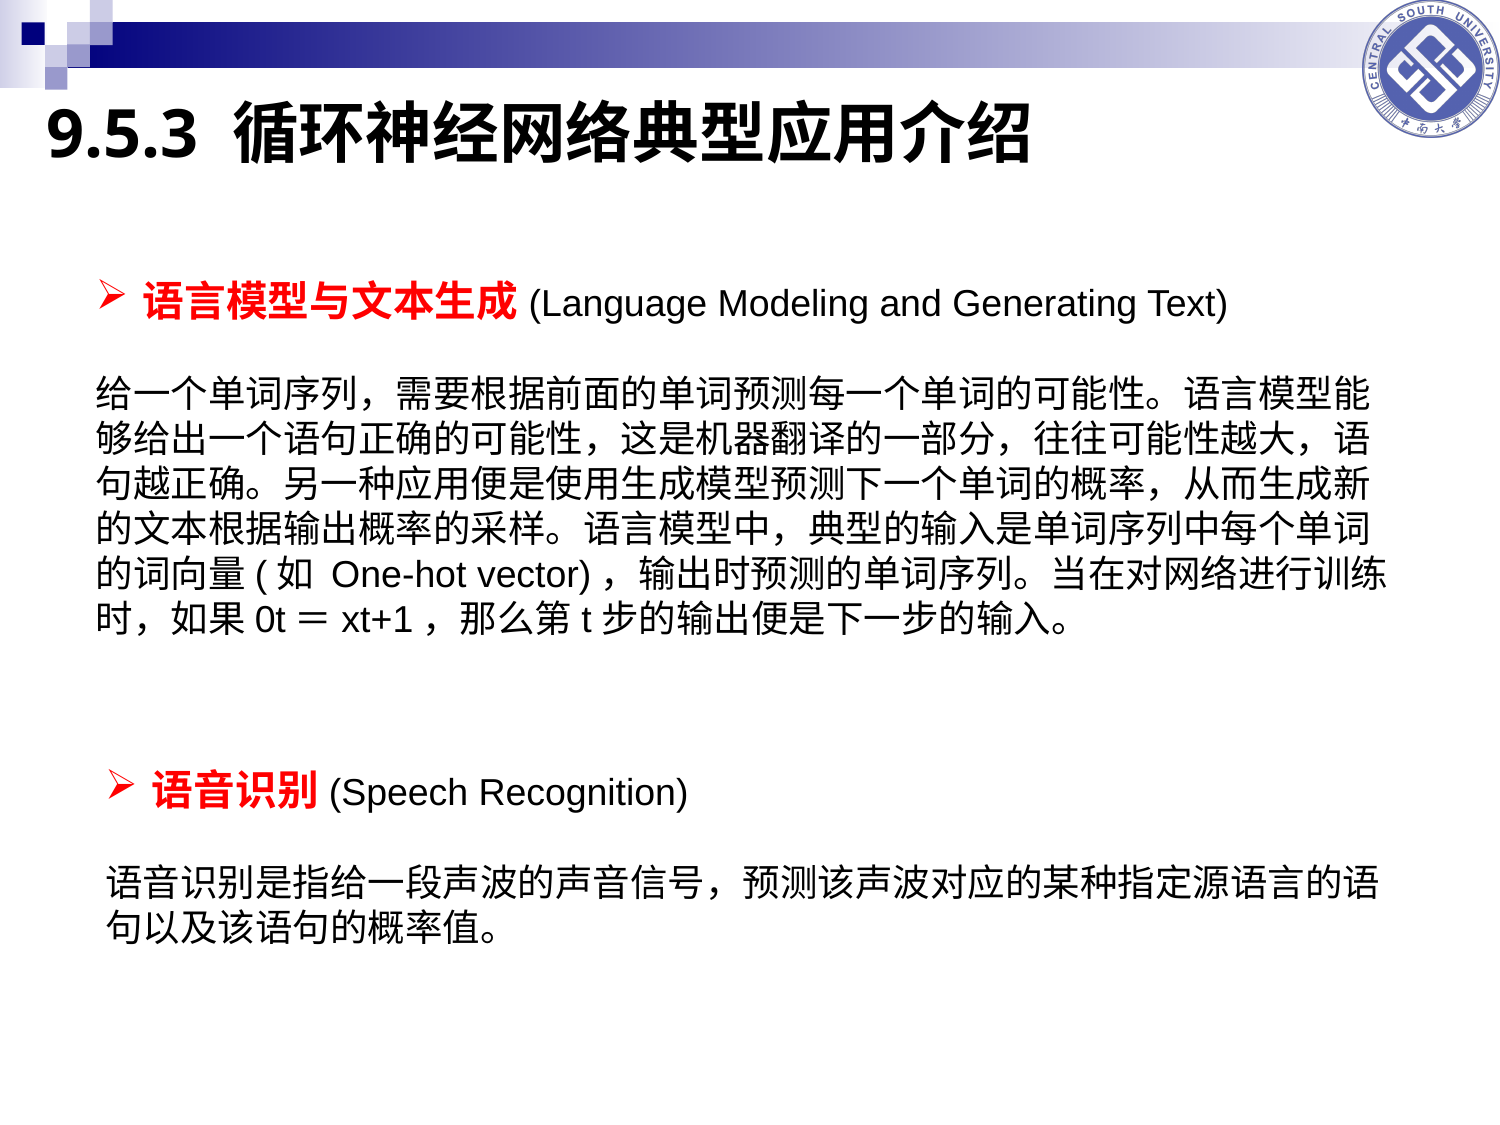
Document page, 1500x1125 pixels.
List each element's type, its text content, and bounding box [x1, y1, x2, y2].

text_box 语言模型与文本生成(Language Modeling and Generating Text) 给一个单词序列，需要根据前面的单词预测每一个单词的可能性。语言模型能够给出一个语句正确的可能性，这是机器翻译的一部分，往往可能性越大，语句越正确。另一种应用便是使用生成模型预测下一个单词的概率，从而生成新的文本根据输出概率的采样。语言模型中，典型的输入是单词序列中每个单词的词向量(如 One-hot vector)，输出时预测的单词序列。当在对网络进行训练时，如果0t＝xt+1，那么第t步的输出便是下一步的输入。 [81, 267, 1405, 647]
picture [1362, 0, 1500, 138]
text_box 语音识别(Speech Recognition) 语音识别是指给一段声波的声音信号，预测该声波对应的某种指定源语言的语句以及该语句的概率值。 [90, 756, 1410, 957]
title 9.5.3 循环神经网络典型应用介绍 [31, 81, 1382, 180]
